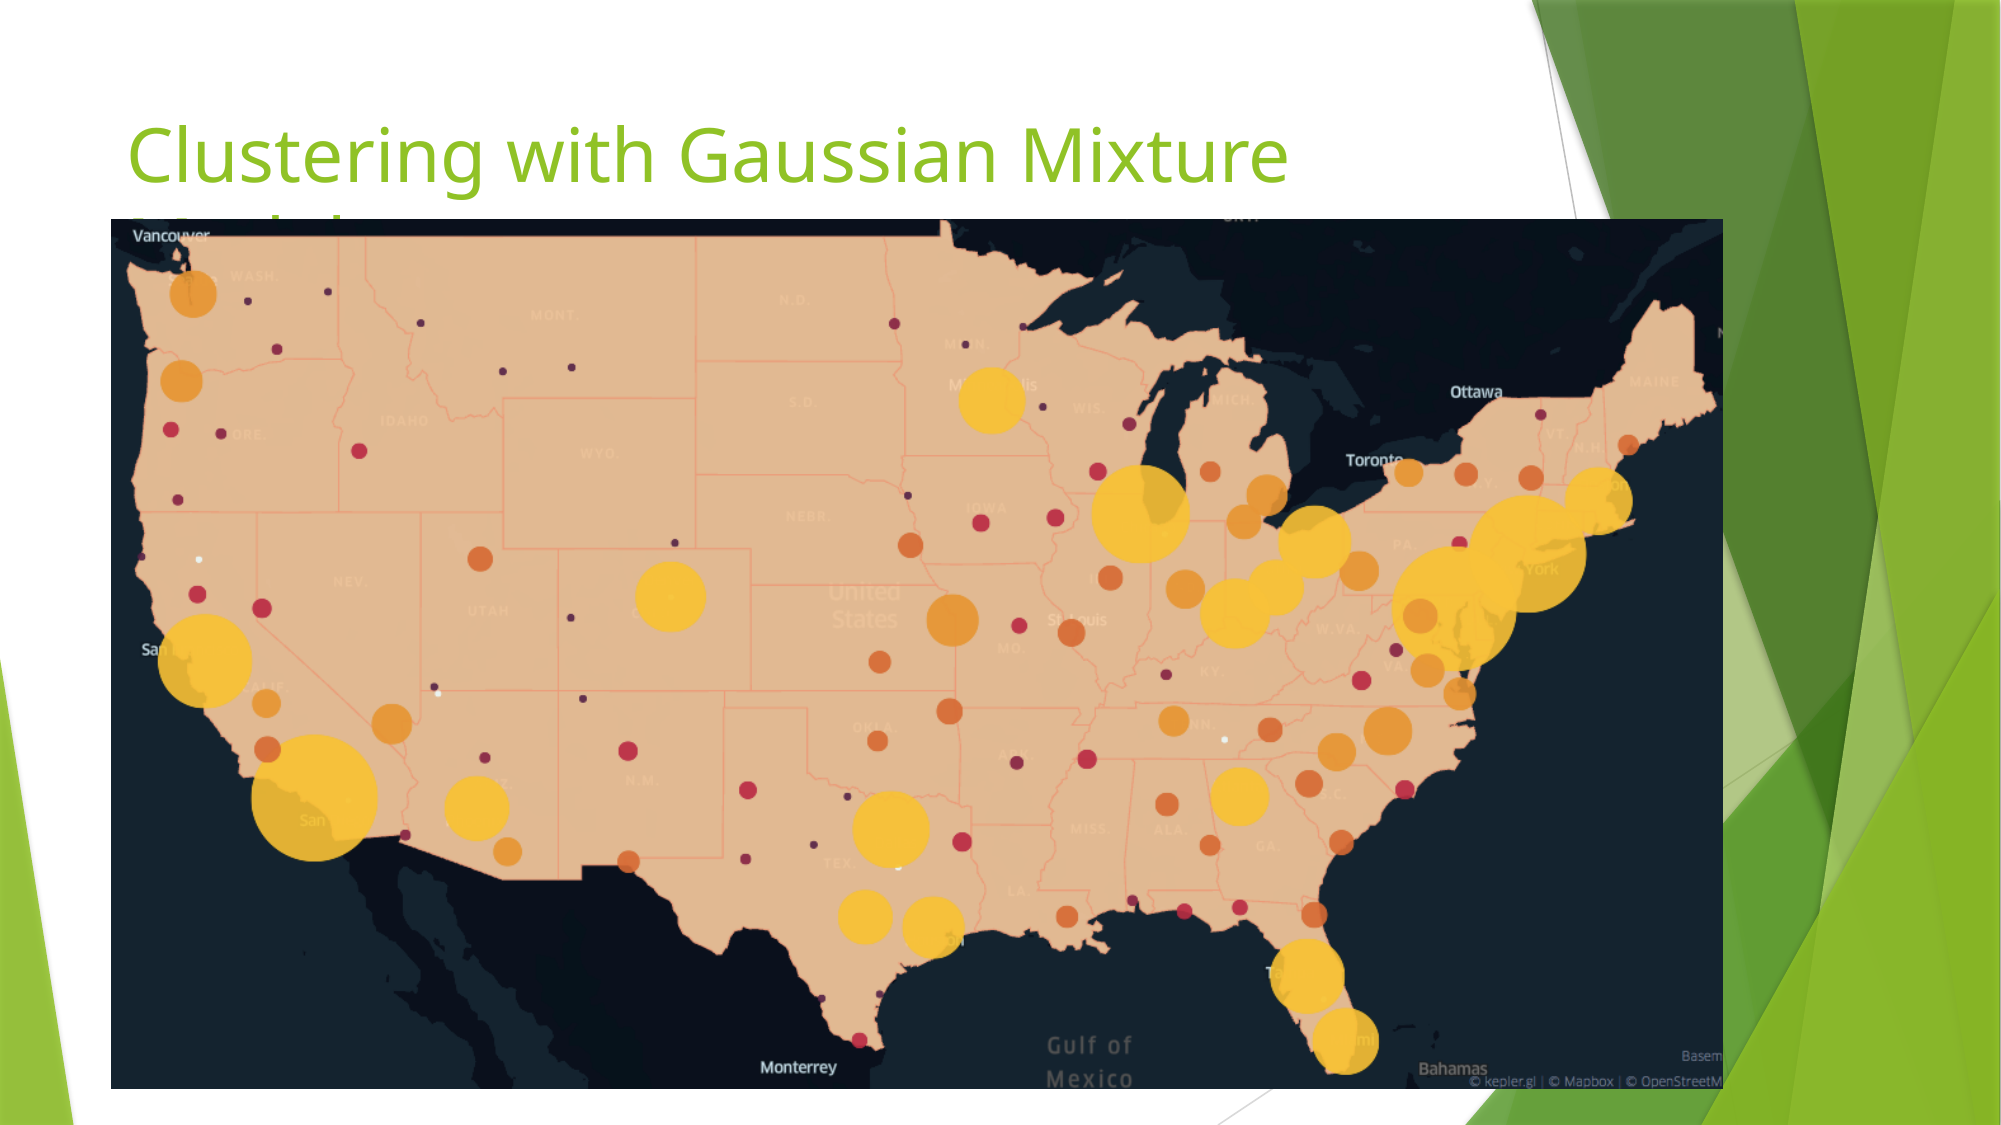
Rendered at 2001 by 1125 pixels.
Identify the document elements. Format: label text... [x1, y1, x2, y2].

title Clustering with Gaussian Mixture Model [111, 99, 1522, 218]
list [110, 218, 1724, 1089]
